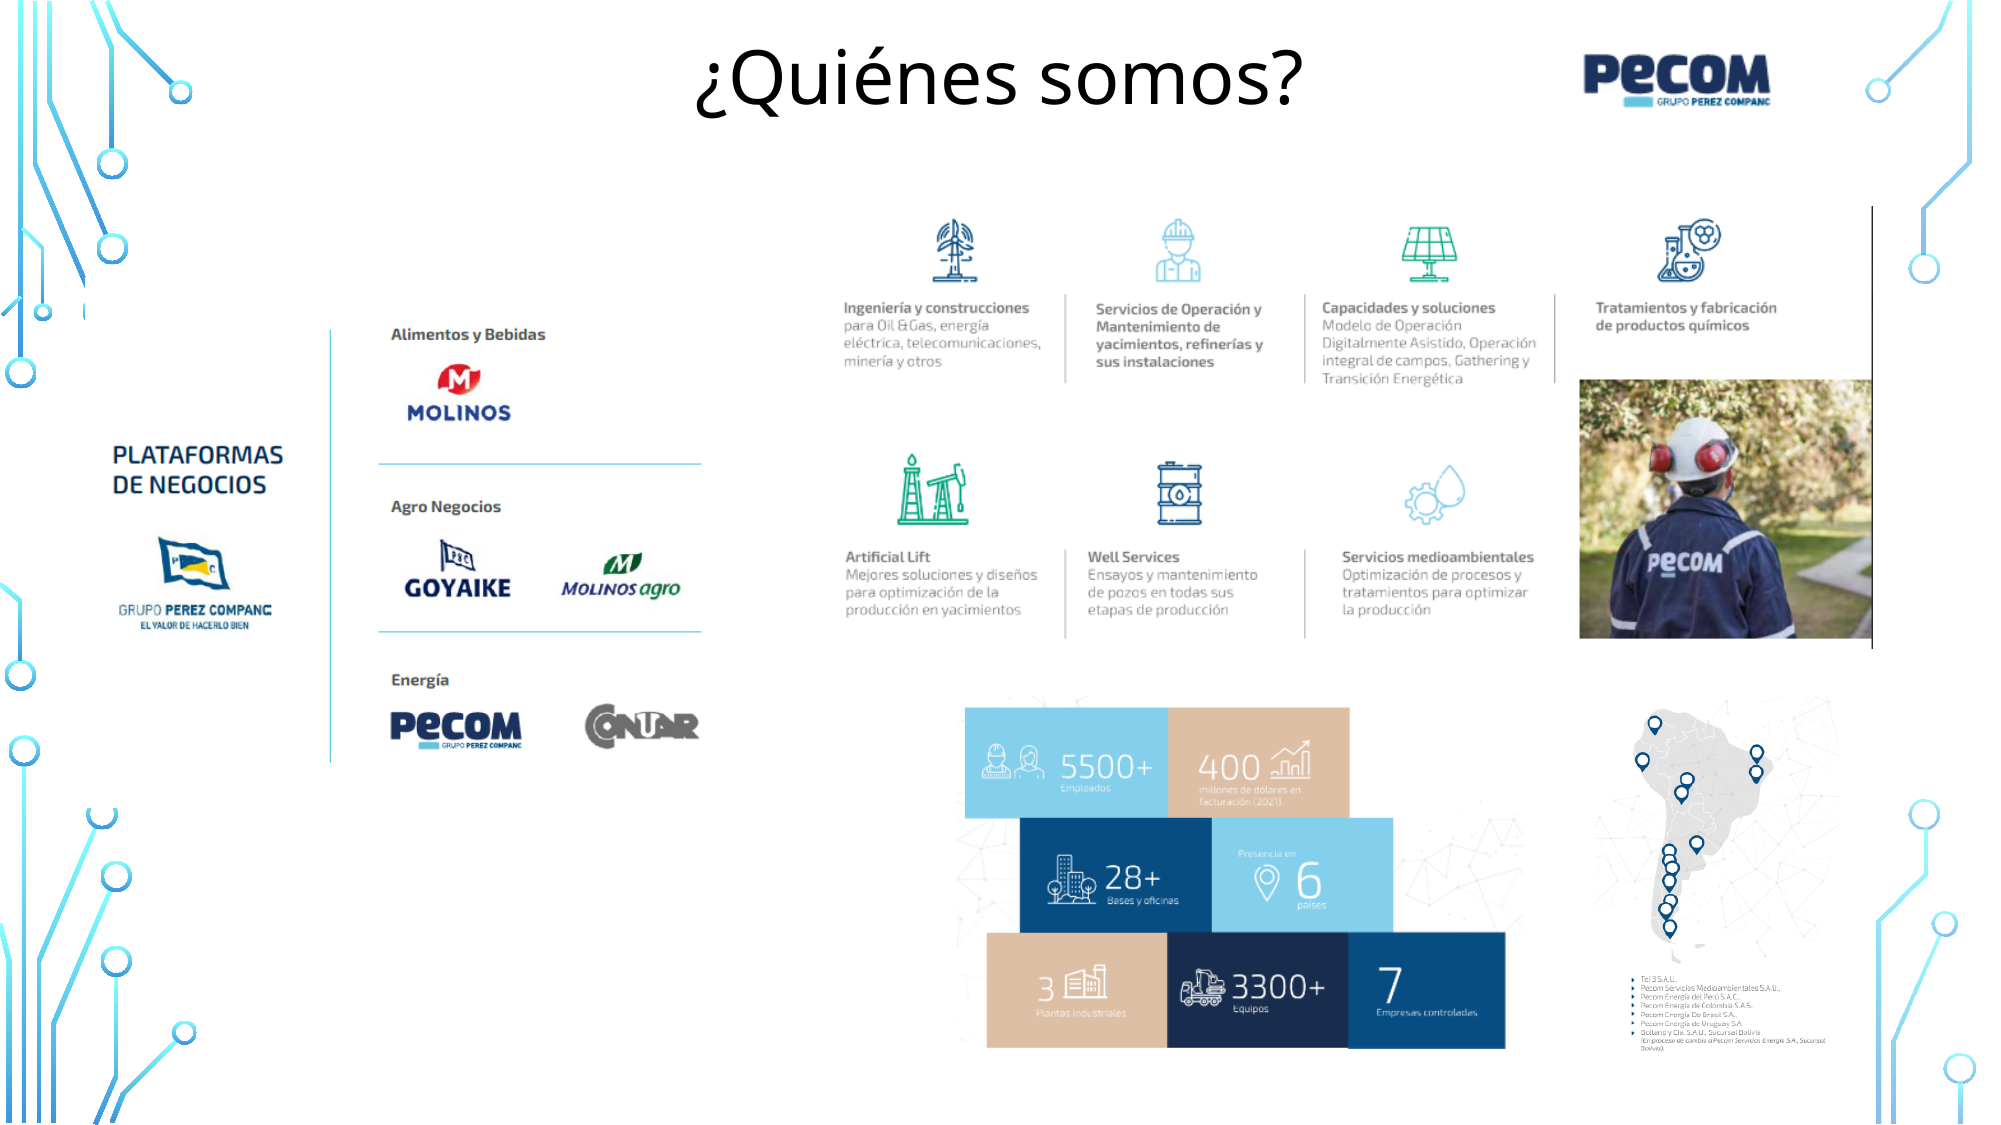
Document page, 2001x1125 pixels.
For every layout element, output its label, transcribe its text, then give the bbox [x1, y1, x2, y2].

title ¿Quiénes somos? [187, 24, 1813, 136]
picture [1548, 41, 1813, 129]
picture [957, 696, 1523, 1064]
picture [1594, 696, 1840, 1064]
picture [820, 205, 1874, 649]
picture [85, 277, 761, 808]
